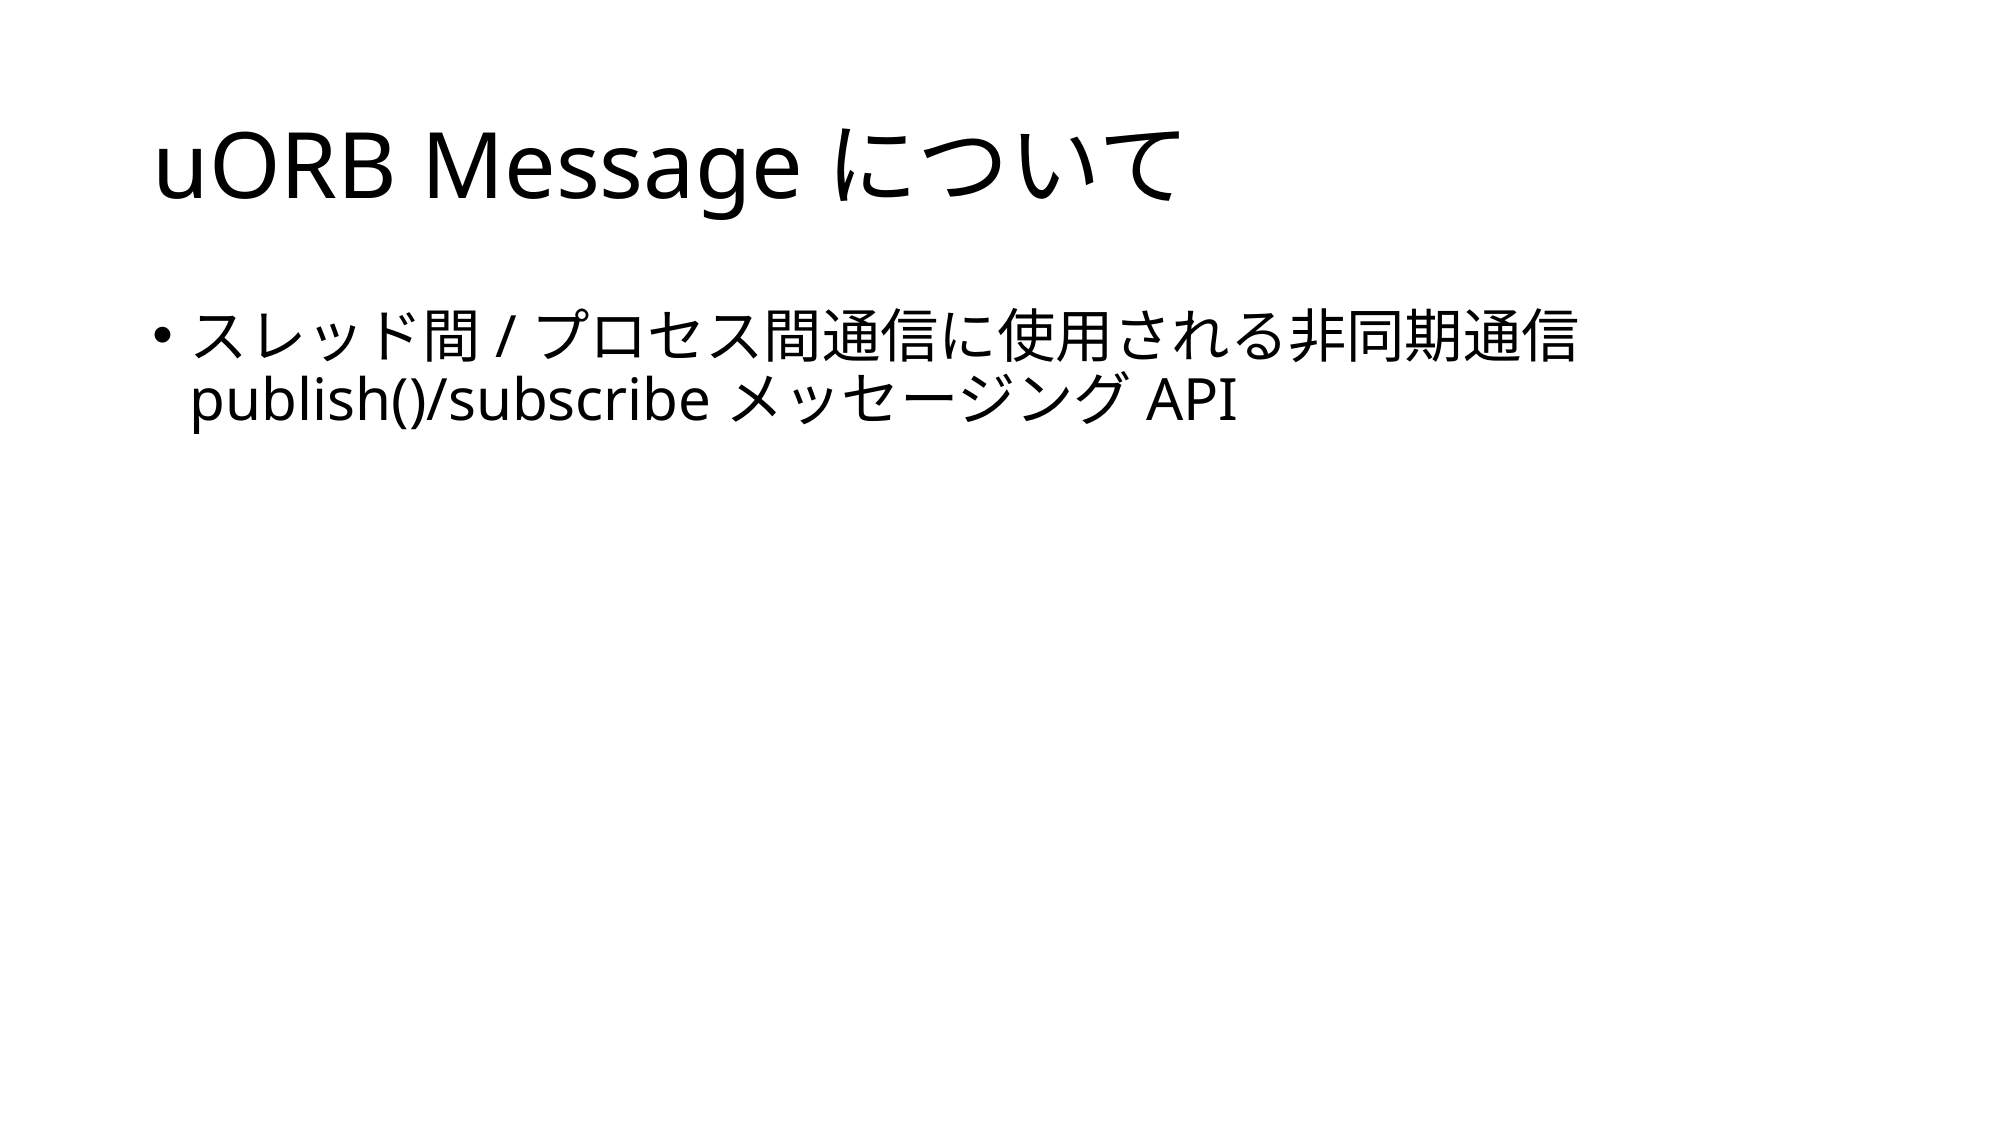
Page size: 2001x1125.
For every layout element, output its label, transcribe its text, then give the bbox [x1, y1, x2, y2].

list スレッド間/プロセス間通信に使用される非同期通信publish()/subscribeメッセージングAPI [137, 299, 1863, 1014]
title uORB Messageについて [137, 59, 1863, 278]
